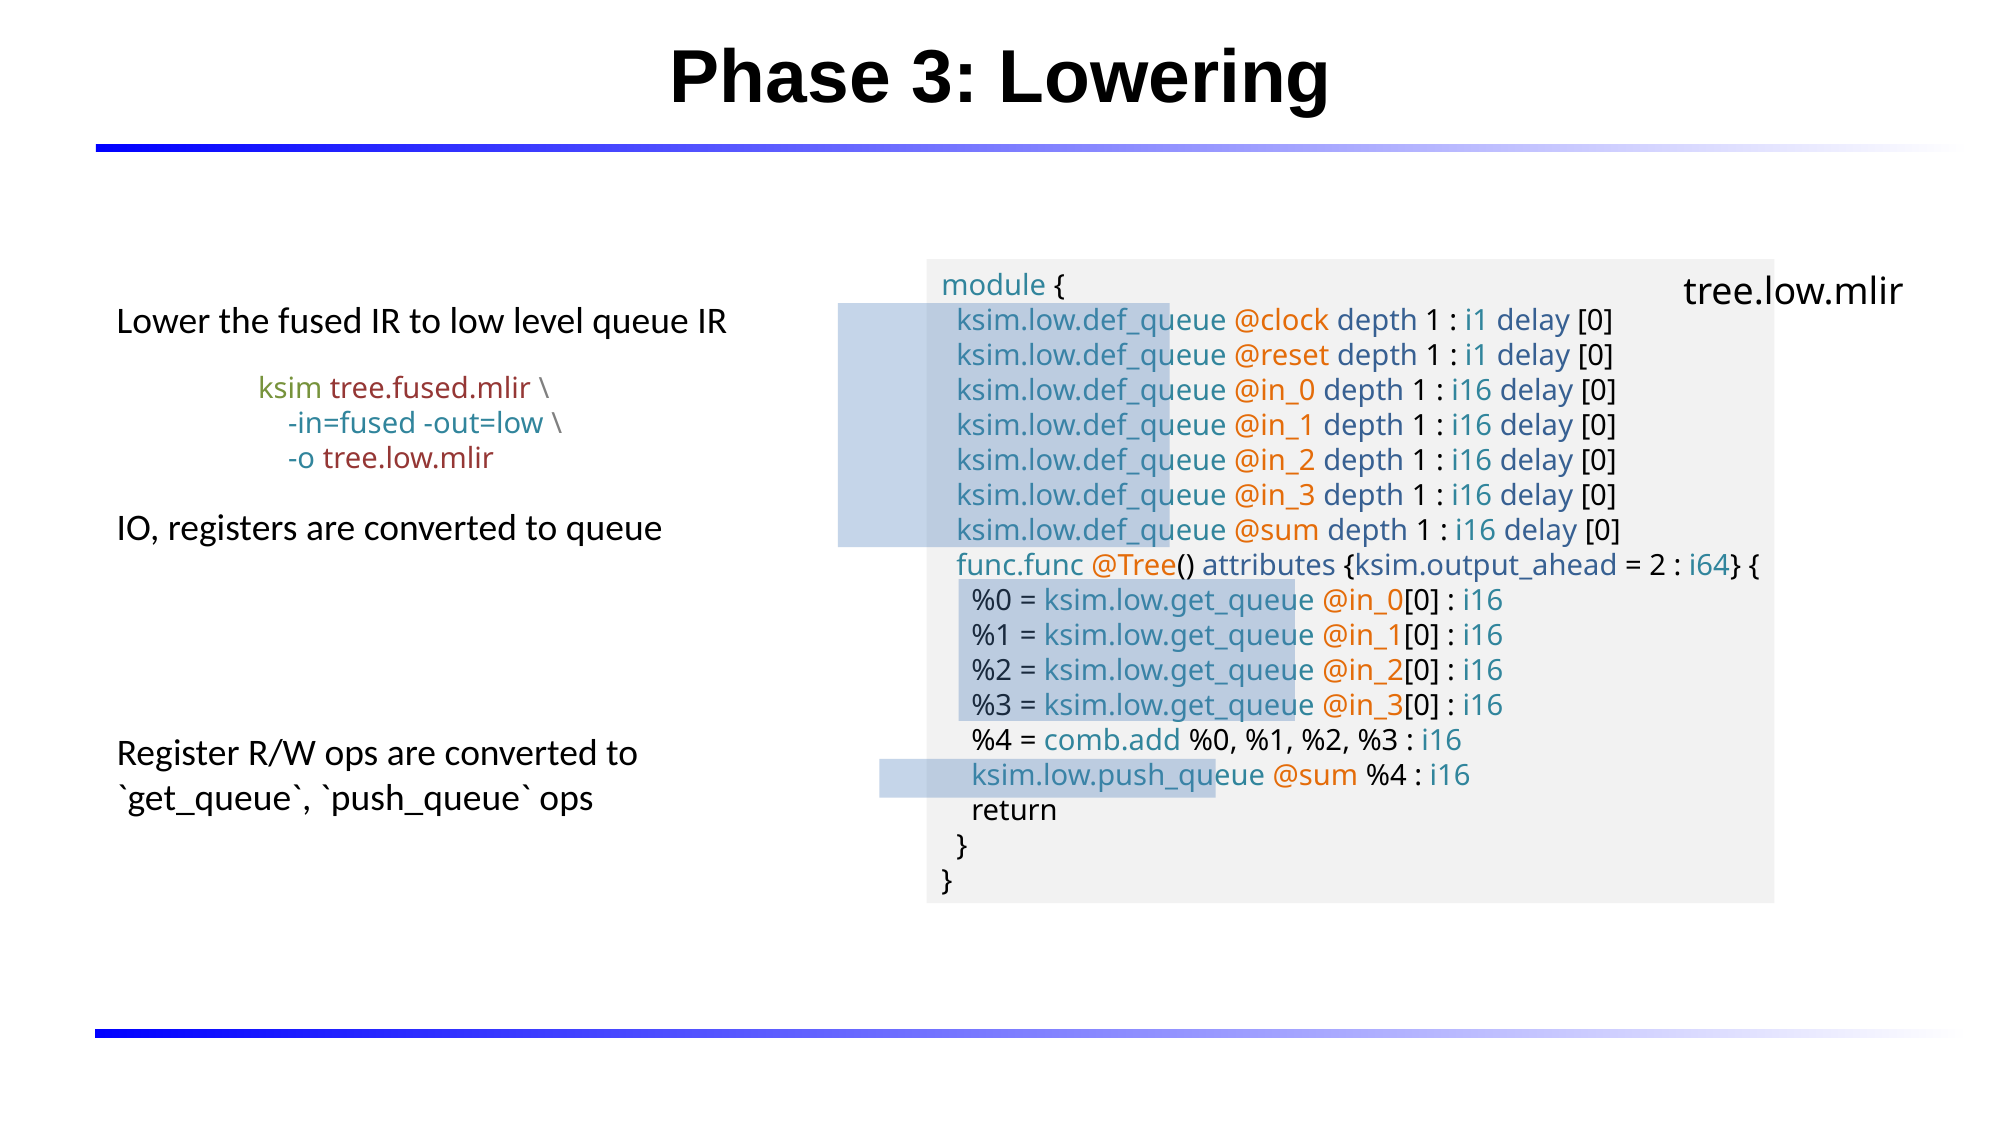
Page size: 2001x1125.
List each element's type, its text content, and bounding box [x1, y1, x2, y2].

text_box tree.low.mlir [1668, 259, 1919, 319]
text_box [877, 757, 1218, 800]
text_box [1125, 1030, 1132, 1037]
text_box IO, registers are converted to queue [101, 495, 678, 555]
text_box ksim tree.fused.mlir \ -in=fused -out=low \ -o tree.low.mlir [243, 361, 578, 482]
text_box Lower the fused IR to low level queue IR [101, 288, 743, 349]
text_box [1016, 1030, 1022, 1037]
text_box [836, 301, 1172, 549]
text_box [957, 577, 1297, 723]
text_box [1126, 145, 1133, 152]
text_box Register R/W ops are converted to `get_queue`, `push_queue` ops [102, 720, 743, 826]
title Phase 3: Lowering [102, 7, 1900, 138]
text_box module { ksim.low.def_queue @clock depth 1 : i1 delay [0] ksim.low.def_queue @reset depth 1 : i1 delay [0] ksim.low.def_queue @in_0 depth 1 : i16 delay [0] ksim.low.def_queue @in_1 depth 1 : i16 delay [0] ksim.low.def_queue @in_2 depth 1 : i16 delay [0] ksim.low.def_queue @in_3 depth 1 : i16 delay [0] ksim.low.def_queue @sum depth 1 : i16 delay [0] func.func @Tree() attributes {ksim.output_ahead = 2 : i64} { %0 = ksim.low.get_queue @in_0[0] : i16 %1 = ksim.low.get_queue @in_1[0] : i16 %2 = ksim.low.get_queue @in_2[0] : i16 %3 = ksim.low.get_queue @in_3[0] : i16 %4 = comb.add %0, %1, %2, %3 : i16 ksim.low.push_queue @sum %4 : i16 return } } [926, 259, 1775, 904]
